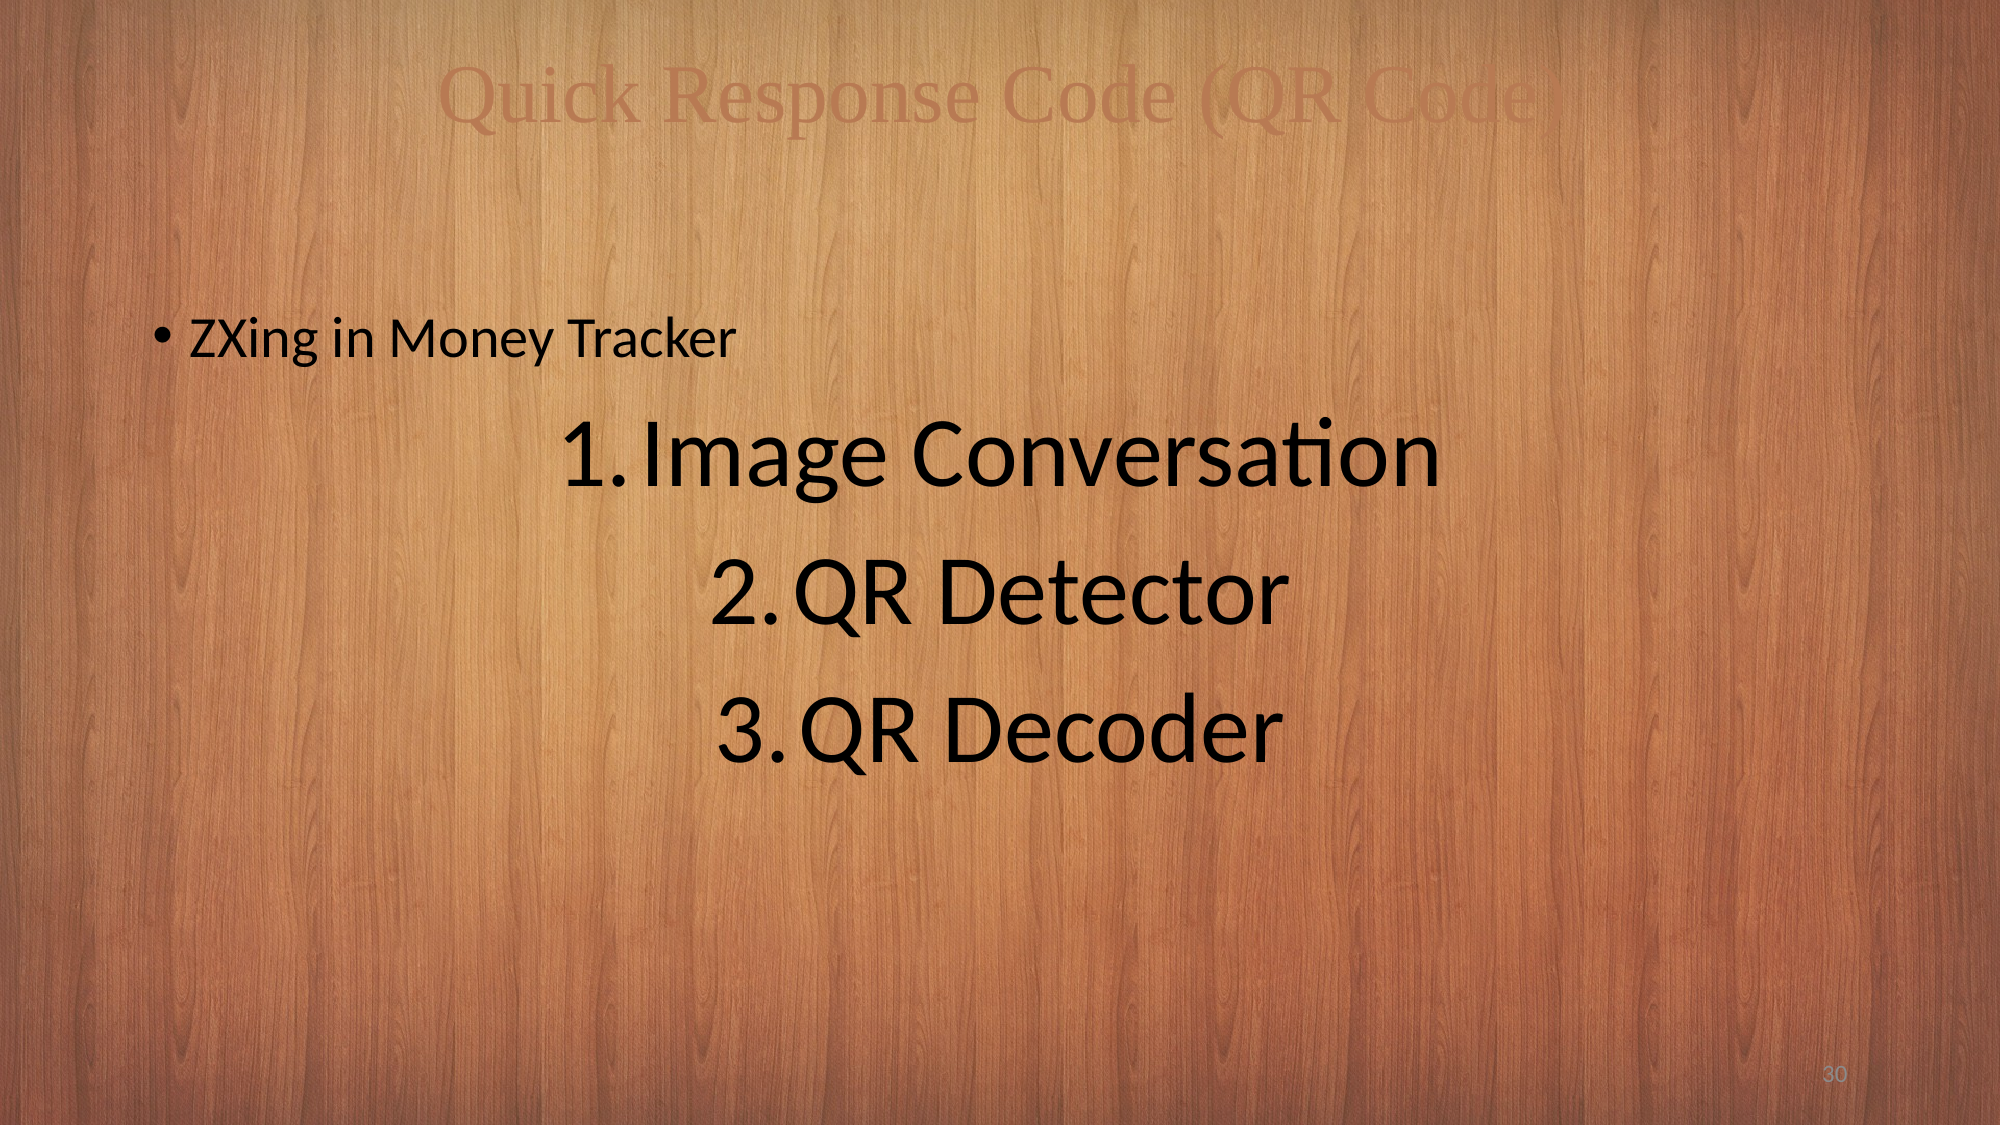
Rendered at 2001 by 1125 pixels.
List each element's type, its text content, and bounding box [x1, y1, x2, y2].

text_box Quick Response Code (QR Code) [140, 0, 1865, 179]
list ZXing in Money Tracker Image Conversation QR Detector QR Decoder [137, 299, 1863, 1014]
slide_number 30 [1325, 1042, 1863, 1103]
